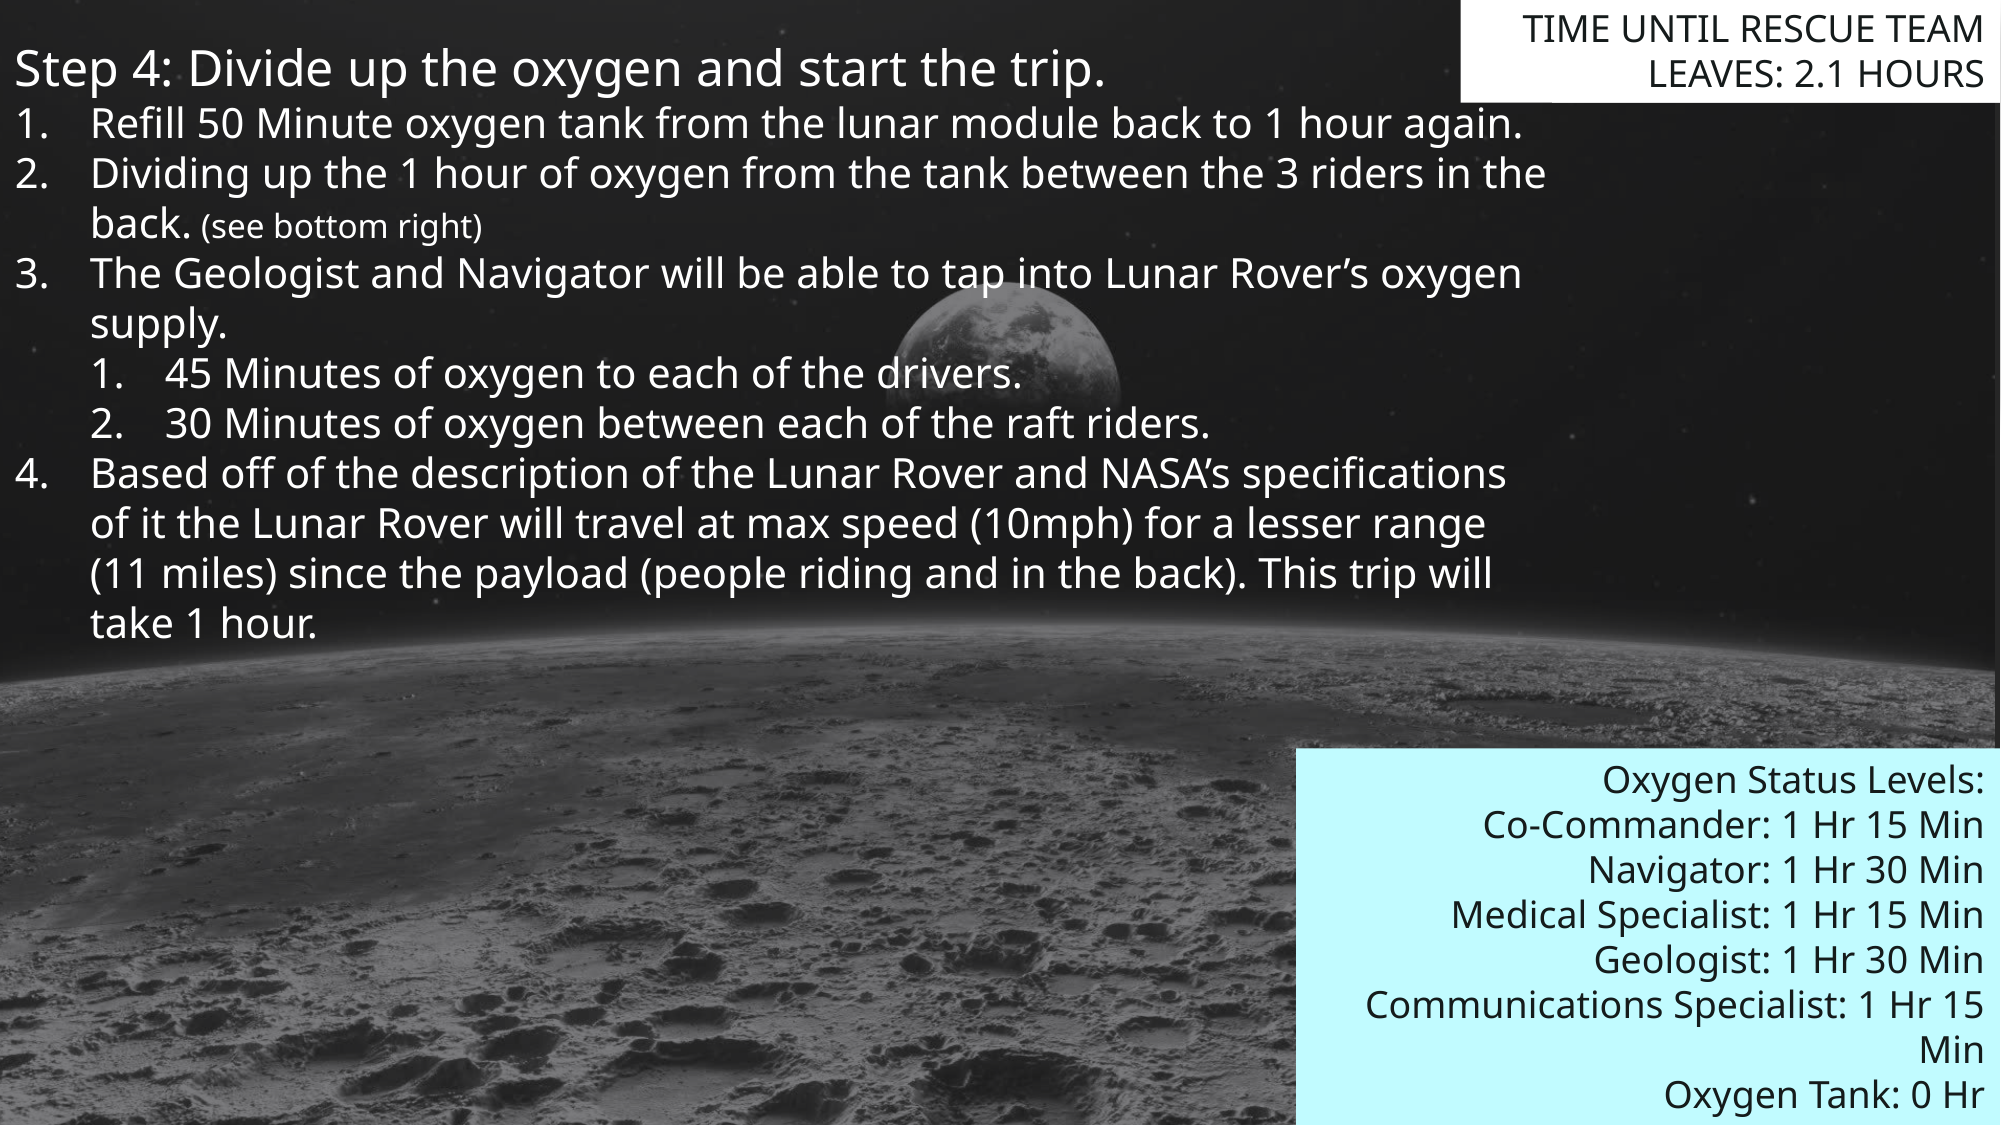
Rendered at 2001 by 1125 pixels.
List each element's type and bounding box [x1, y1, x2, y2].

text_box [1995, 104, 2000, 747]
text_box [1995, 0, 2000, 104]
list [0, 0, 1995, 1125]
text_box [1995, 747, 2000, 1125]
